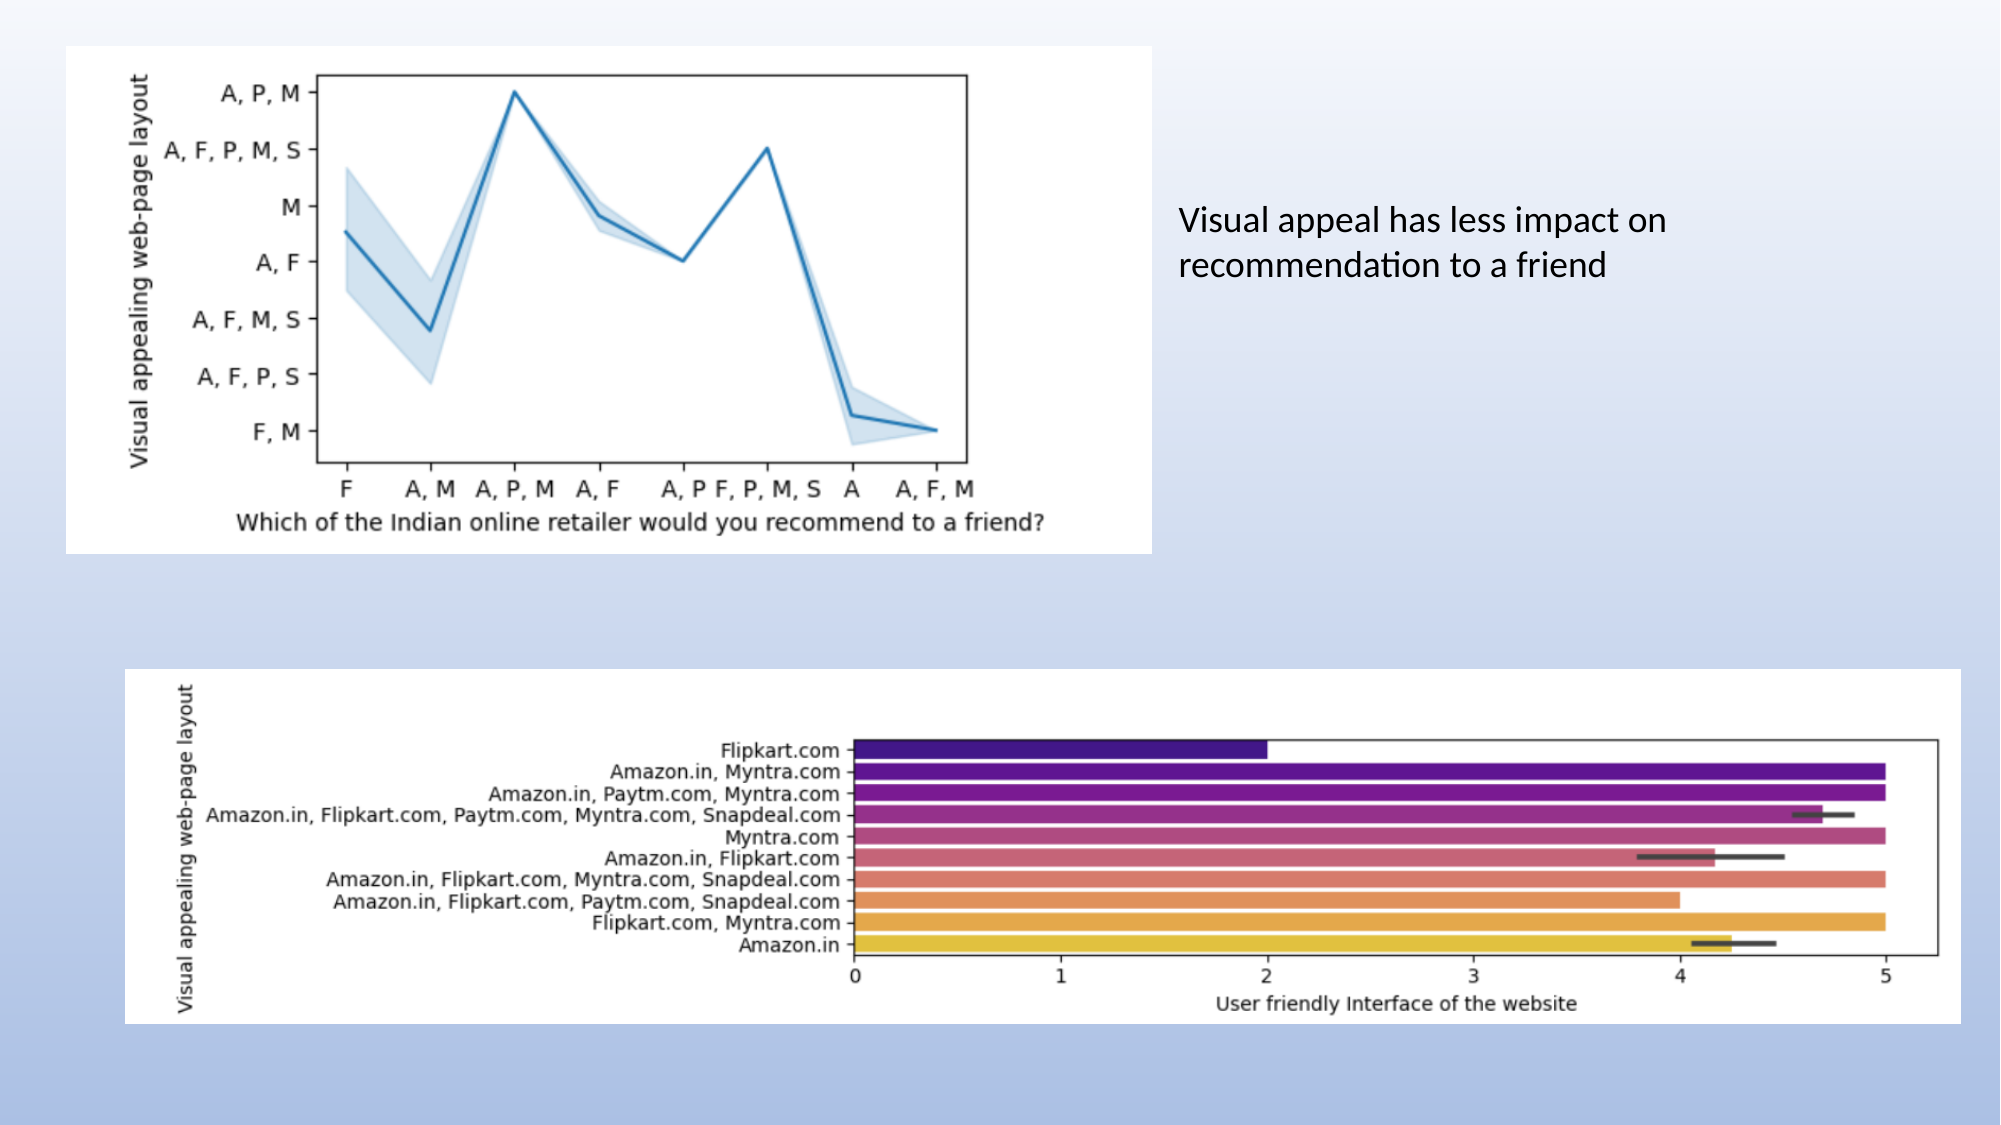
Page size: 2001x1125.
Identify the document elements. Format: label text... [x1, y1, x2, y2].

picture [125, 669, 1961, 1024]
picture [65, 46, 1152, 554]
text_box Visual appeal has less impact on recommendation to a friend [1163, 187, 1802, 338]
